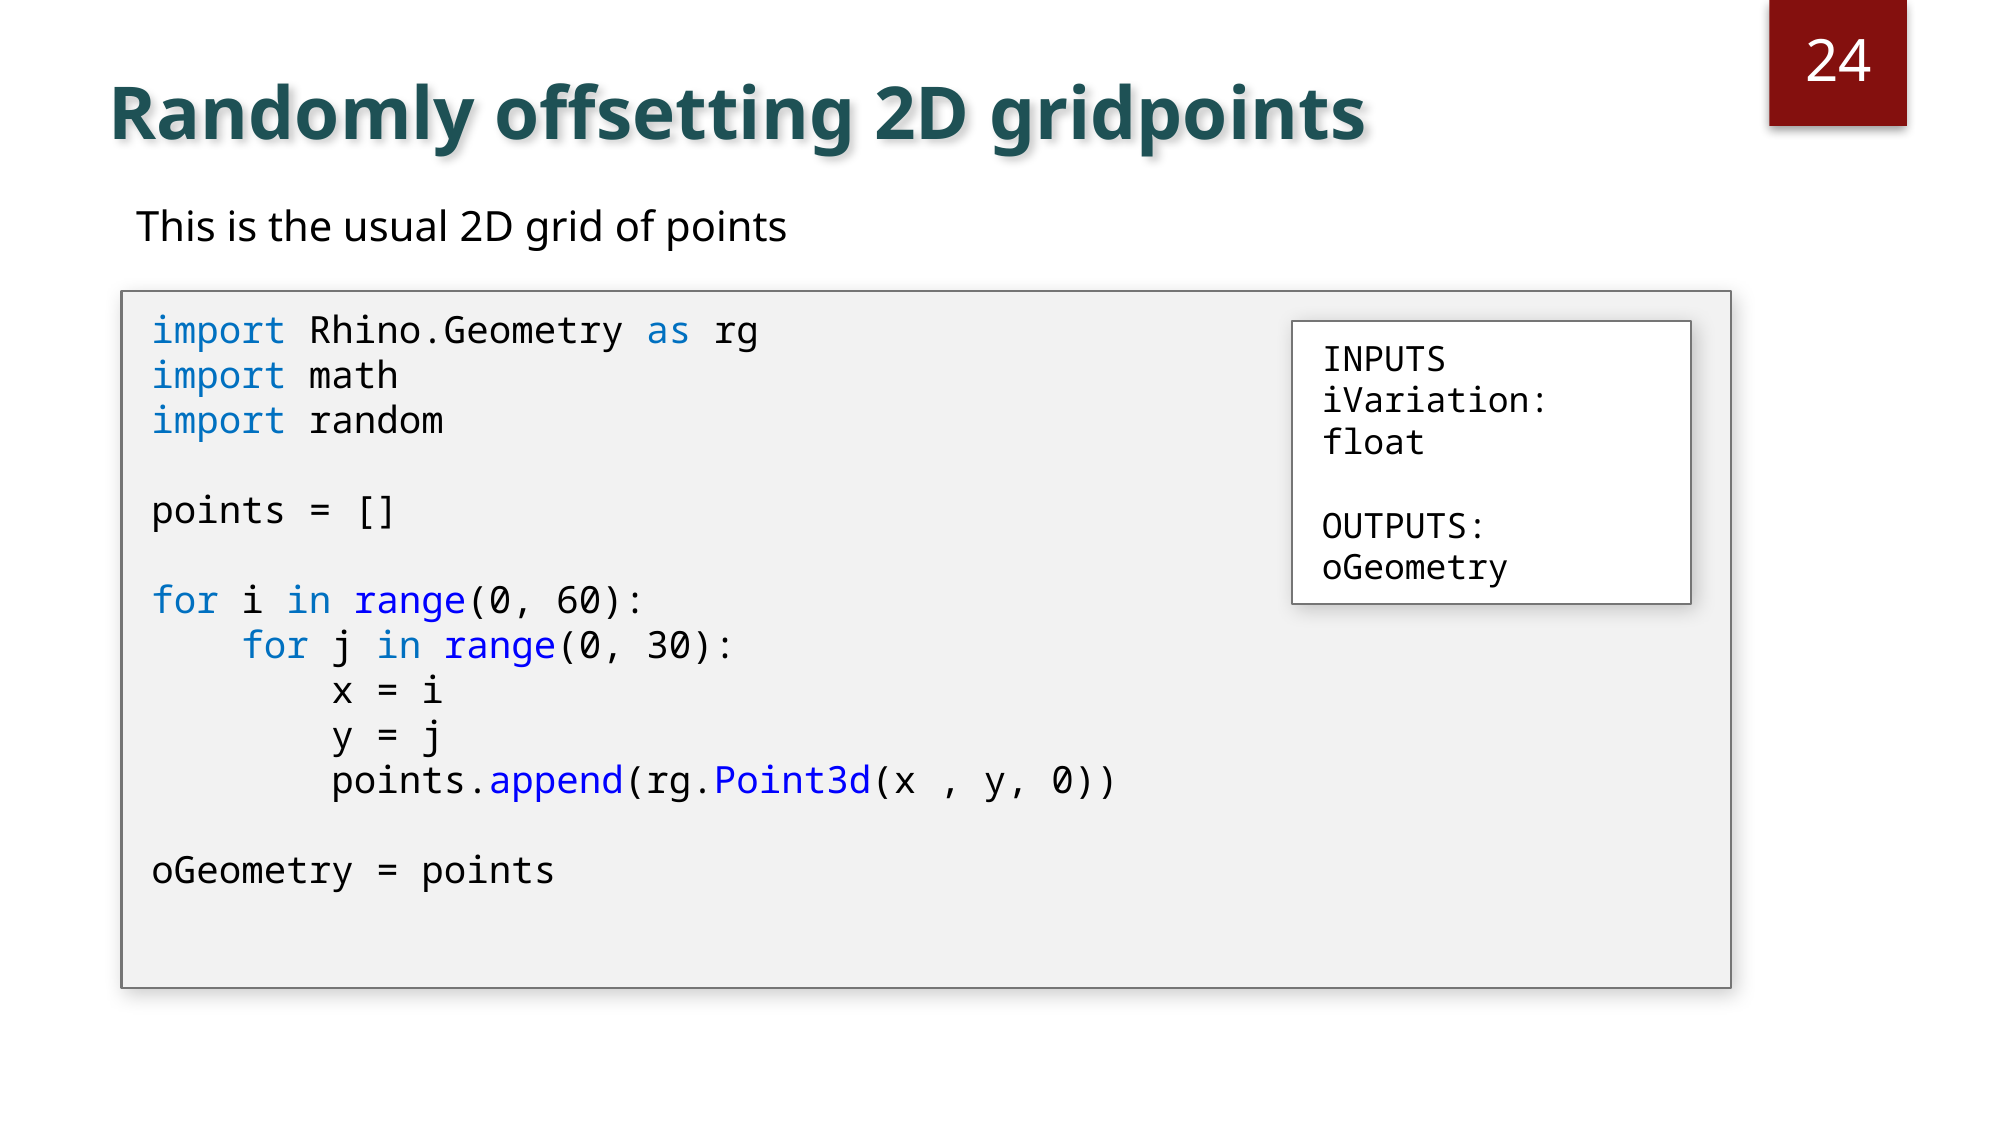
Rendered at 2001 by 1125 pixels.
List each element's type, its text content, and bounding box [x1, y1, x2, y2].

list INPUTS iVariation: float OUTPUTS: oGeometry [1291, 320, 1692, 605]
slide_number 24 [1769, 0, 1907, 126]
list import Rhino.Geometry as rg import math import random points = [] for i in range(0, 60): for j in range(0, 30): x = i y = j points.append(rg.Point3d(x , y, 0)) oGeometry = points [120, 290, 1732, 989]
title Randomly offsetting 2D gridpoints [93, 59, 1731, 156]
text_box This is the usual 2D grid of points [121, 192, 1127, 258]
